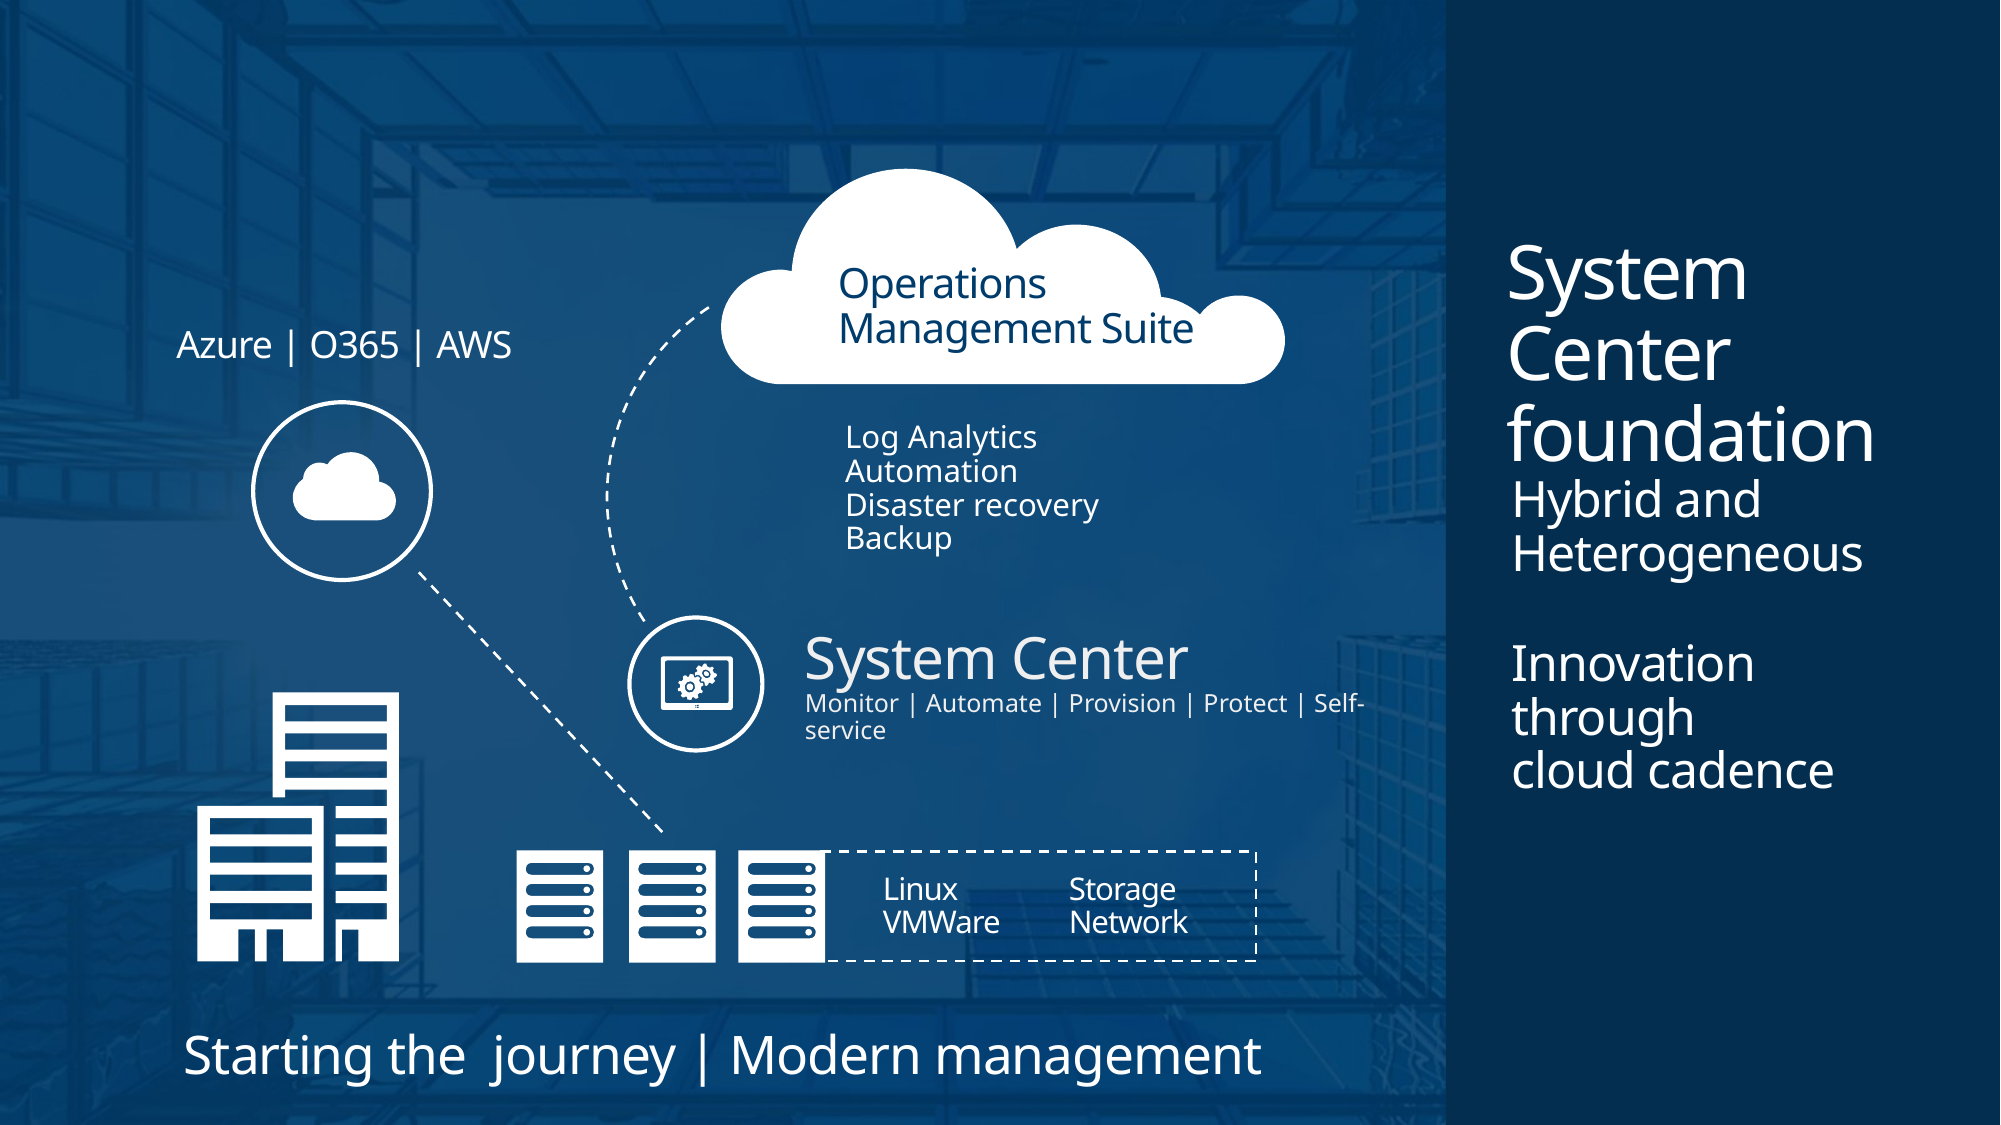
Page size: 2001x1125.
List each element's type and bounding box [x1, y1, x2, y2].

text_box [197, 692, 400, 962]
text_box [516, 850, 604, 963]
picture [0, 0, 2000, 1125]
text_box [663, 617, 763, 751]
text_box [252, 401, 432, 581]
text_box [720, 168, 1286, 385]
text_box [628, 850, 716, 963]
text_box [738, 850, 826, 963]
text_box [413, 566, 663, 833]
